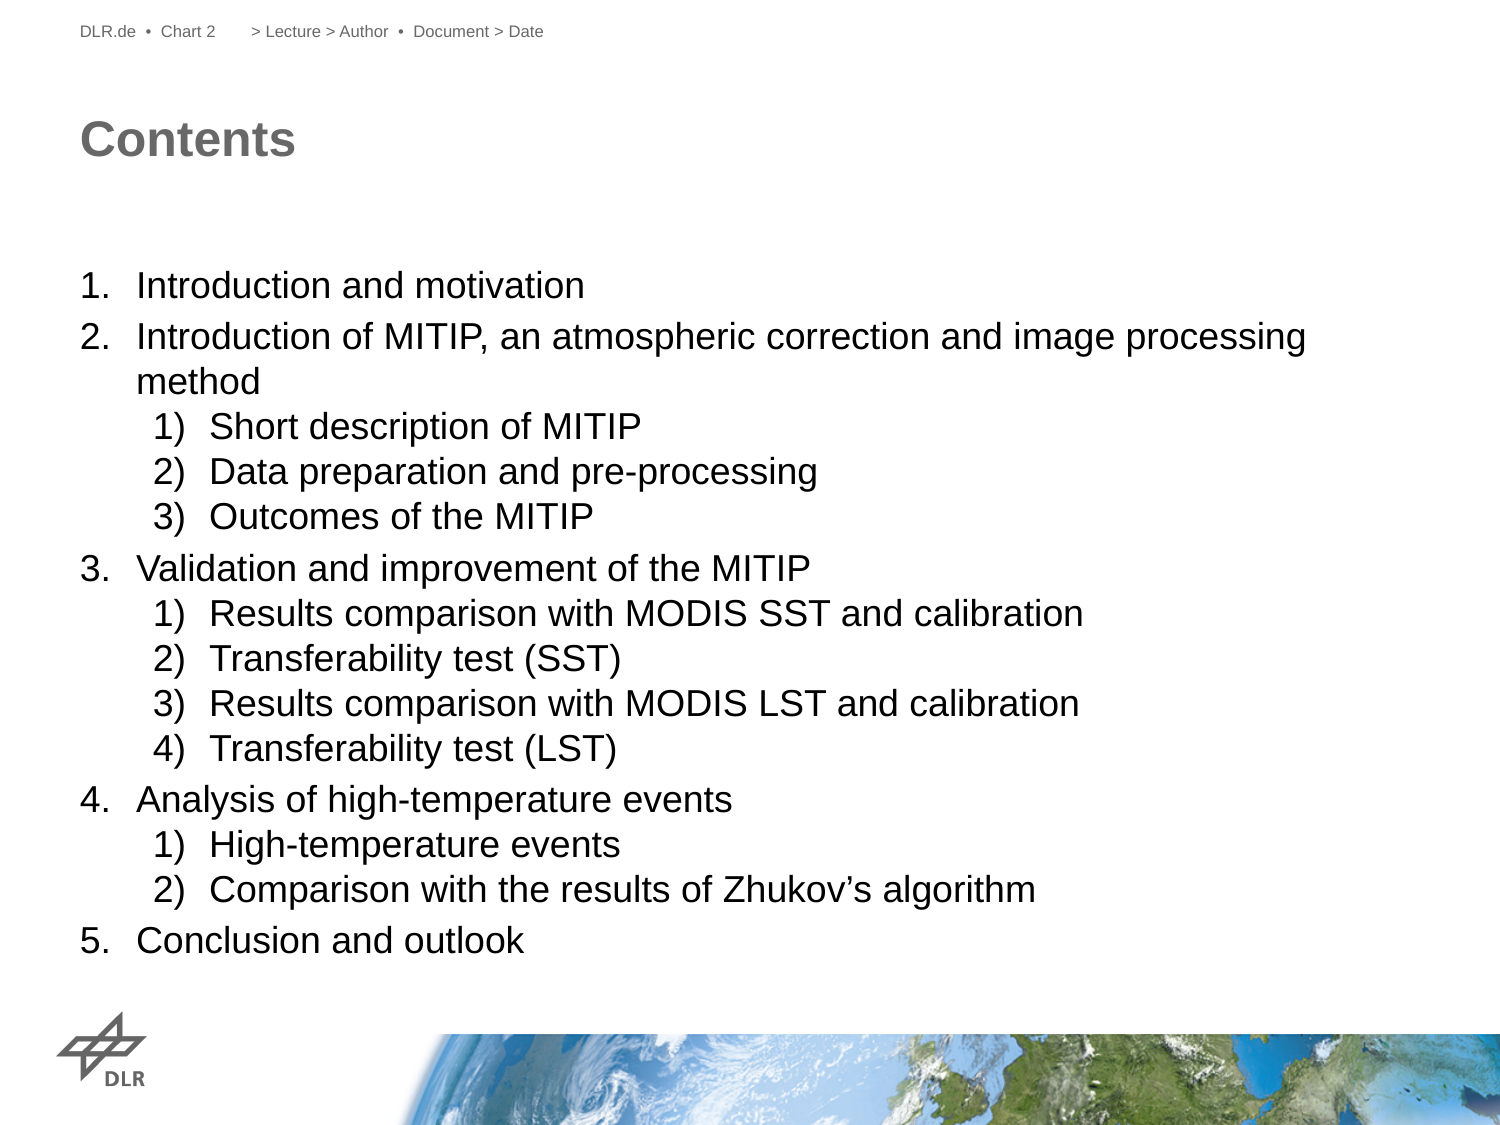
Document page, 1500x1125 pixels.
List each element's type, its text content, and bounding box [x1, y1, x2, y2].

slide_number DLR.de • Chart 2 [79, 20, 251, 45]
list Introduction and motivation Introduction of MITIP, an atmospheric correction and image processing method Short description of MITIP Data preparation and pre-processing Outcomes of the MITIP Validation and improvement of the MITIP Results comparison with MODIS SST and calibration Transferability test (SST) Results comparison with MODIS LST and calibration Transferability test (LST) Analysis of high-temperature events High-temperature events Comparison with the results of Zhukov’s algorithm Conclusion and outlook [79, 261, 1421, 973]
footer > Lecture > Author • Document > Date [251, 20, 1421, 45]
title Contents [79, 106, 1421, 228]
picture [0, 1007, 1500, 1125]
